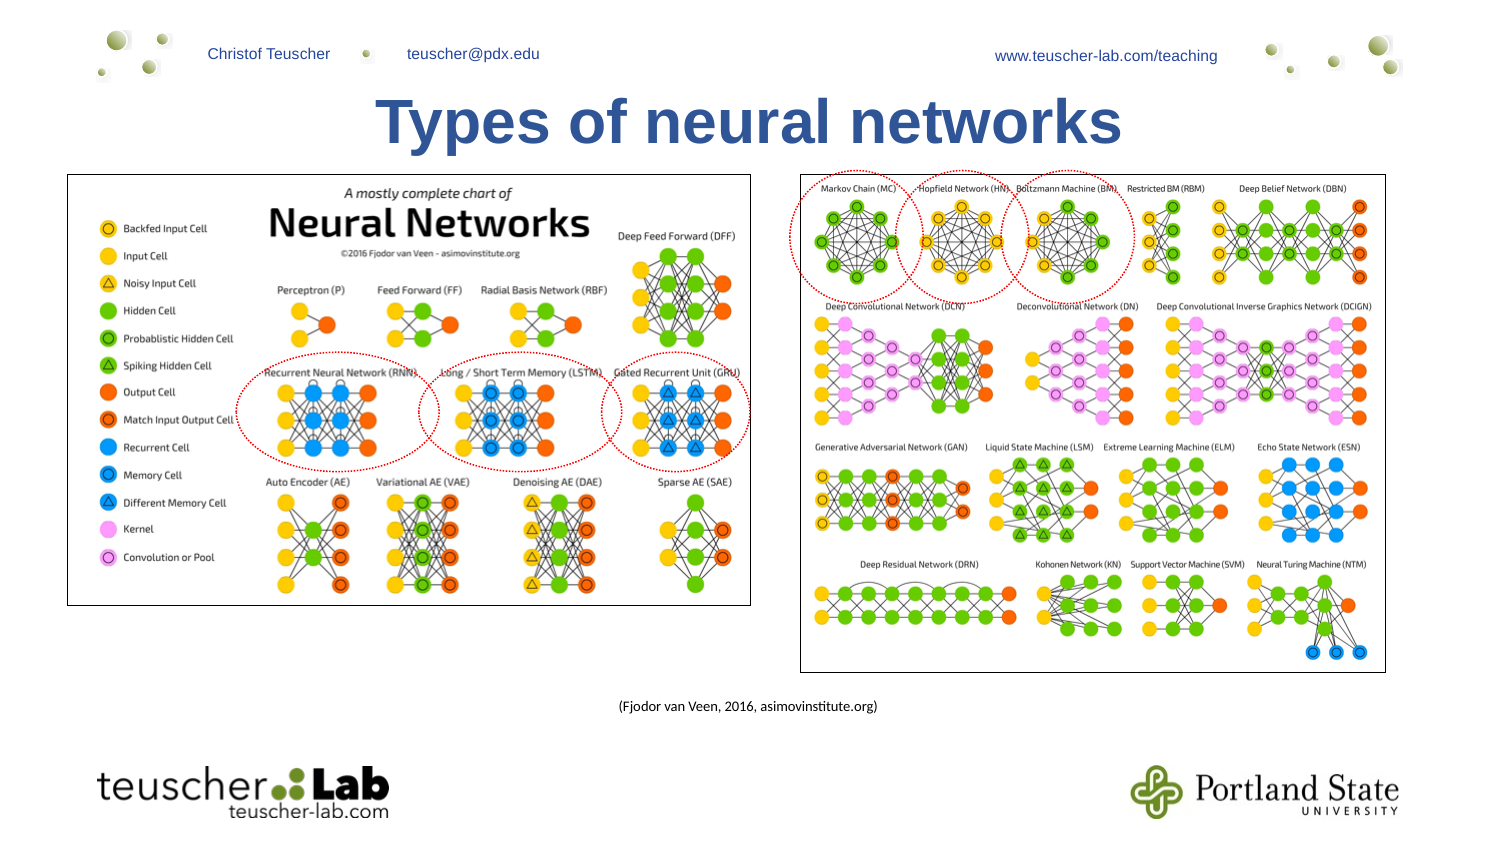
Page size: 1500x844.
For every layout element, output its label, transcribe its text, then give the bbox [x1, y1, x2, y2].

picture [67, 174, 751, 606]
text_box [835, 170, 878, 174]
title Types of neural networks [0, 88, 1500, 158]
picture [1130, 765, 1399, 819]
text_box (Fjodor van Veen, 2016, asimovinstitute.org) [0, 689, 1500, 722]
picture [97, 766, 389, 818]
text_box [789, 201, 800, 273]
text_box [940, 170, 984, 174]
text_box [1046, 170, 1090, 174]
picture [800, 174, 1386, 673]
